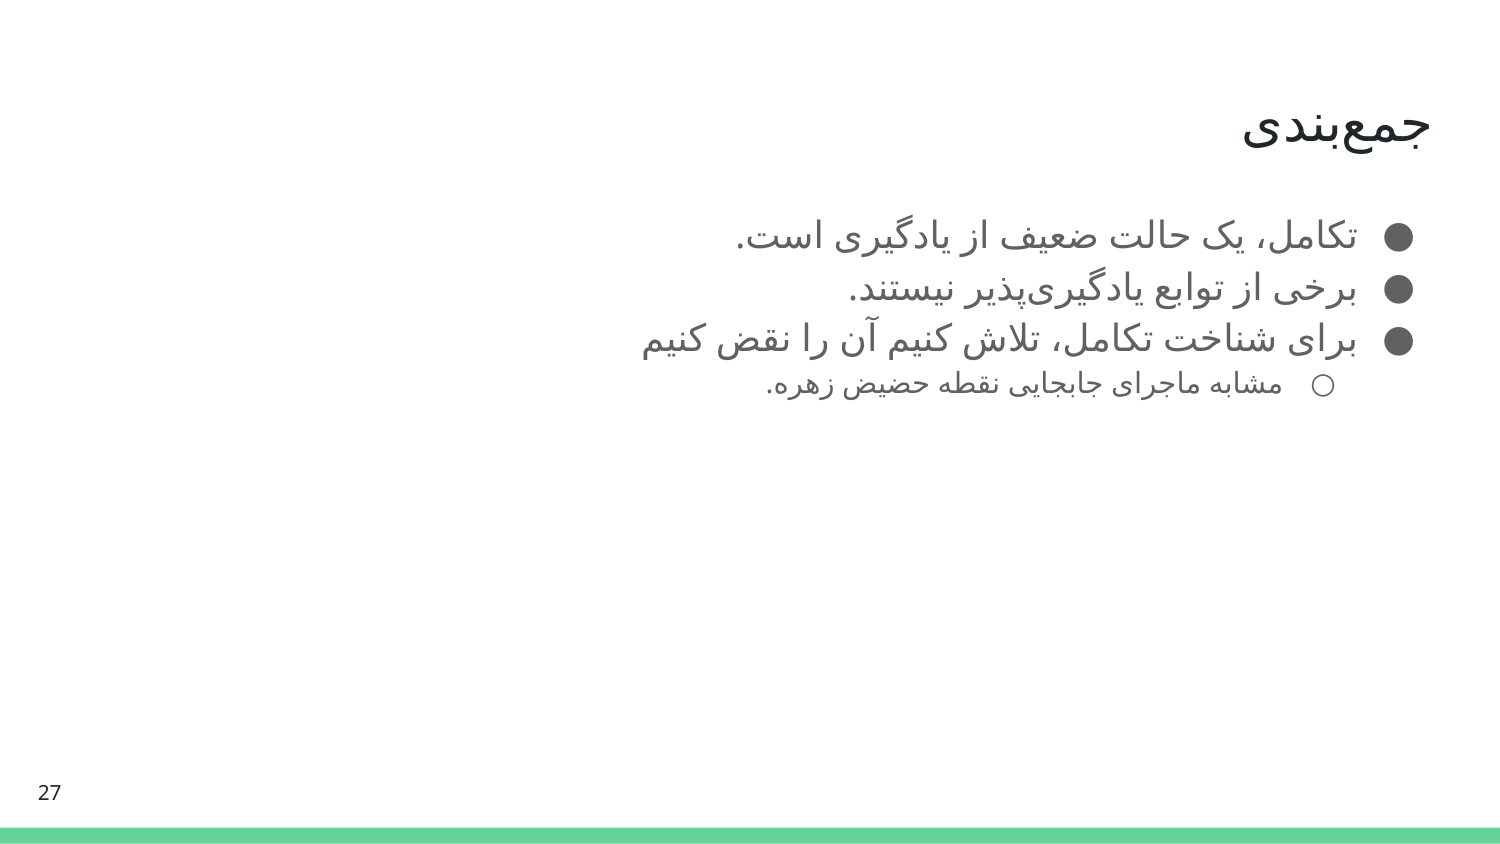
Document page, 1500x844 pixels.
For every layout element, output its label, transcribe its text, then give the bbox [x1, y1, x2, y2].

slide_number ‹#› [22, 761, 113, 827]
title جمع‌بندی [51, 72, 1449, 167]
list تکامل، یک حالت ضعیف از یادگیری است. برخی از توابع یادگیری‌پذیر نیستند. برای شناخت تکامل، تلاش کنیم آن را نقض کنیم مشابه ماجرای جابجایی نقطه حضیض زهره. [51, 189, 1449, 750]
